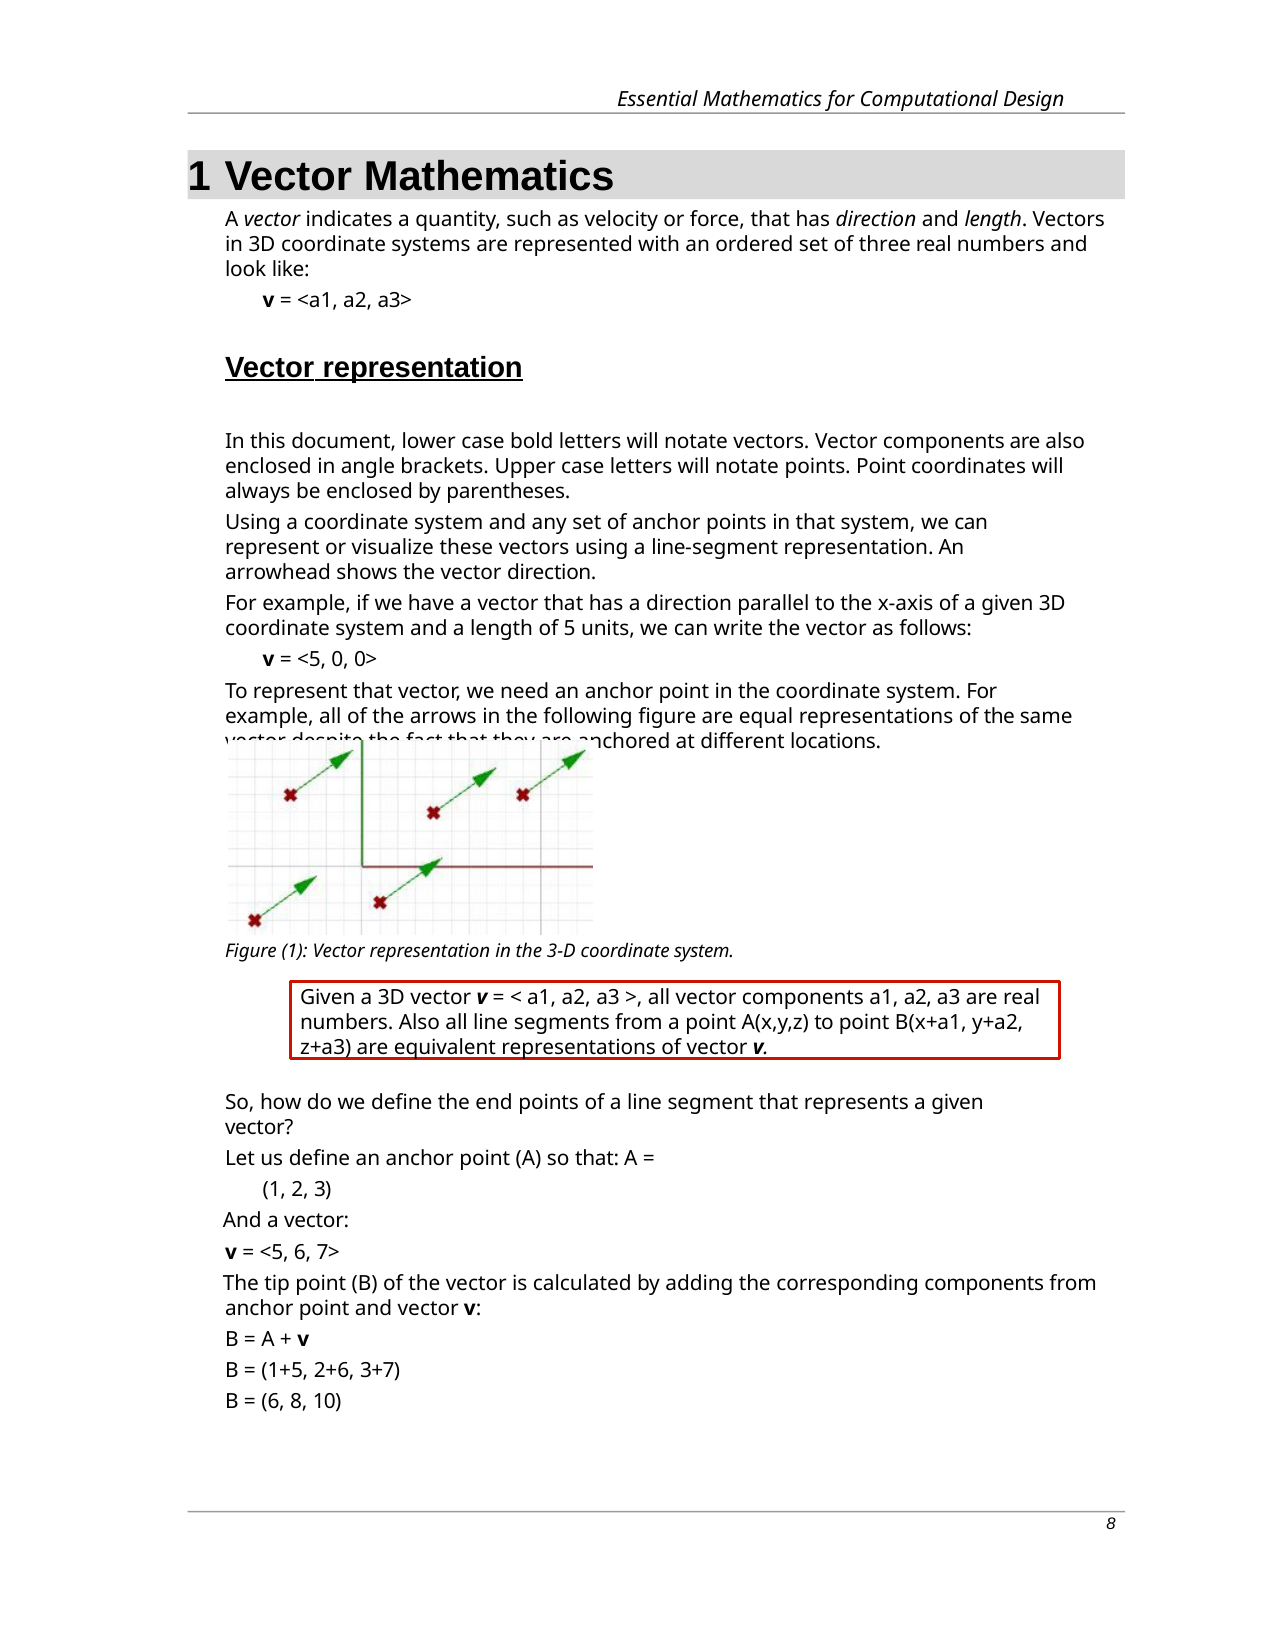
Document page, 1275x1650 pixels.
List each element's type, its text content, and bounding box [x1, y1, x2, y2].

slide_number 10 [1100, 1512, 1134, 1650]
text_box Essential Mathematics for Computational Design [615, 83, 1126, 111]
text_box 1 Vector Mathematics [187, 150, 1125, 200]
picture [227, 740, 593, 935]
text_box So, how do we define the end points of a line segment that represents a given vector? Let us define an anchor point (A) so that: A = (1, 2, 3) And a vector: v = <5, 6, 7> The tip point (B) of the vector is calculated by adding the corresponding components from anchor point and vector v: B = A + v B = (1+5, 2+6, 3+7) B = (6, 8, 10) [222, 1086, 1119, 1414]
text_box A vector indicates a quantity, such as velocity or force, that has direction and length. Vectors in 3D coordinate systems are represented with an ordered set of three real numbers and look like: v = <a1, a2, a3> Vector representation In this document, lower case bold letters will notate vectors. Vector components are also enclosed in angle brackets. Upper case letters will notate points. Point coordinates will always be enclosed by parentheses. Using a coordinate system and any set of anchor points in that system, we can represent or visualize these vectors using a line-segment representation. An arrowhead shows the vector direction. For example, if we have a vector that has a direction parallel to the x-axis of a given 3D coordinate system and a length of 5 units, we can write the vector as follows: v = <5, 0, 0> To represent that vector, we need an anchor point in the coordinate system. For example, all of the arrows in the following figure are equal representations of the same vector despite the fact that they are anchored at different locations. [222, 203, 1128, 753]
text_box Given a 3D vector v = < a1, a2, a3 >, all vector components a1, a2, a3 are real numbers. Also all line segments from a point A(x,y,z) to point B(x+a1, y+a2, z+a3) are equivalent representations of vector v. [290, 981, 1060, 1059]
text_box Figure (1): Vector representation in the 3-D coordinate system. [222, 936, 830, 962]
